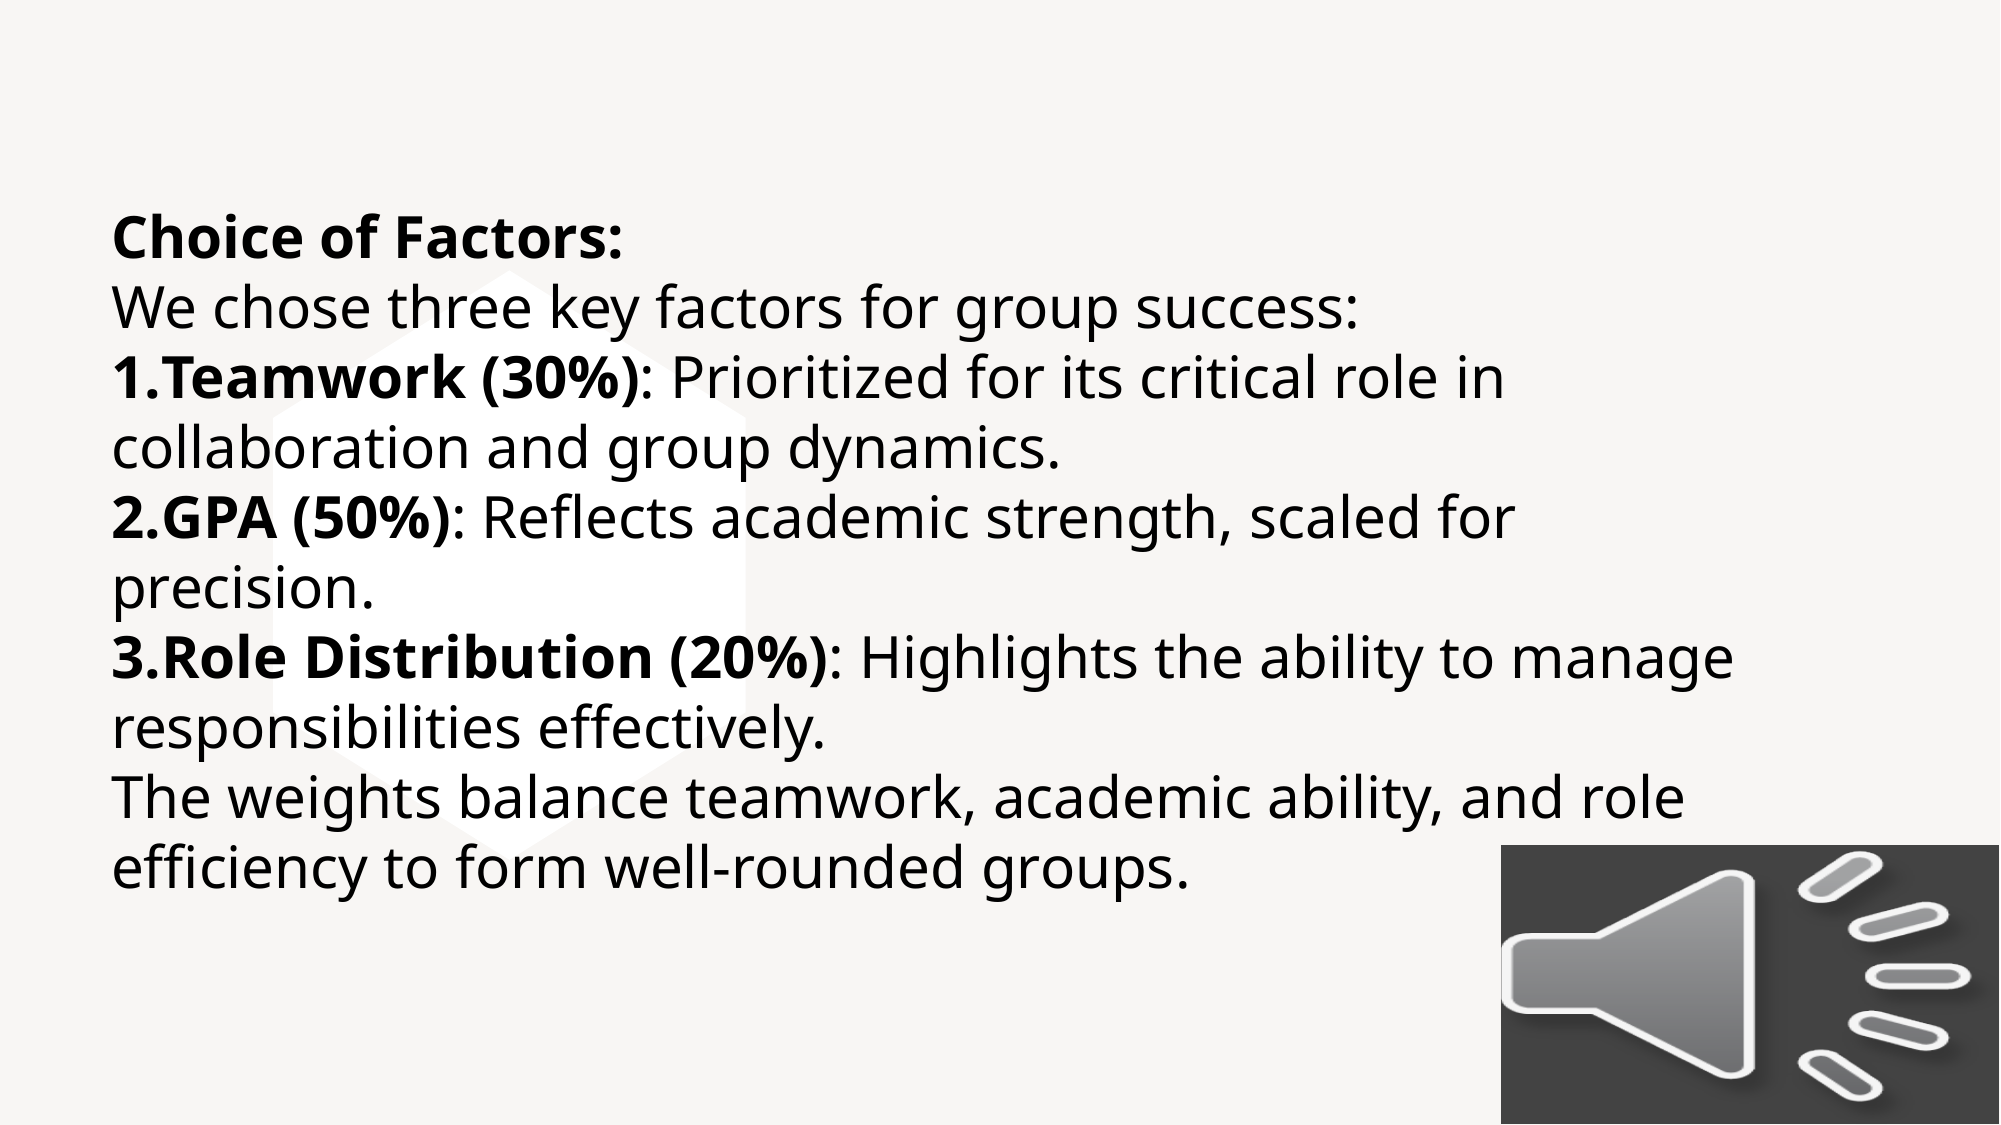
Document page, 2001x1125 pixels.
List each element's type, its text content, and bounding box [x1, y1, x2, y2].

text_box Choice of Factors: We chose three key factors for group success: Teamwork (30%): Prioritized for its critical role in collaboration and group dynamics. GPA (50%): Reflects academic strength, scaled for precision. Role Distribution (20%): Highlights the ability to manage responsibilities effectively. The weights balance teamwork, academic ability, and role efficiency to form well-rounded groups. [96, 193, 1776, 908]
picture [1499, 843, 2000, 1125]
